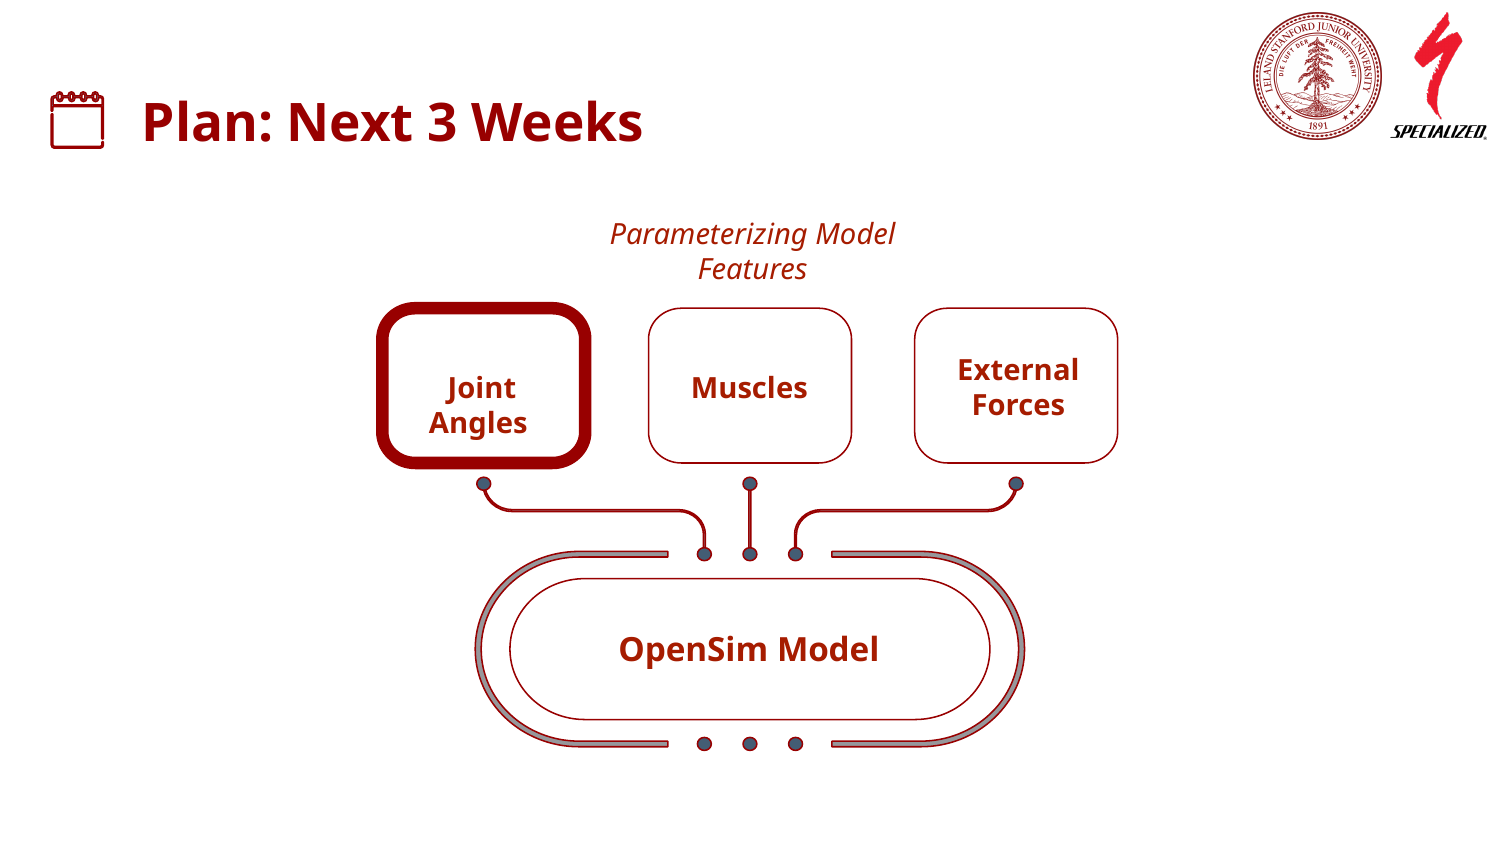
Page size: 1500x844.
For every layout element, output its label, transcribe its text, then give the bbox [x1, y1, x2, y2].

picture [1390, 12, 1487, 140]
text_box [381, 307, 1118, 751]
title Plan: Next 3 Weeks [51, 72, 1449, 167]
picture [1253, 12, 1382, 72]
text_box Parameterizing Model Features [537, 200, 968, 301]
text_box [50, 91, 104, 149]
